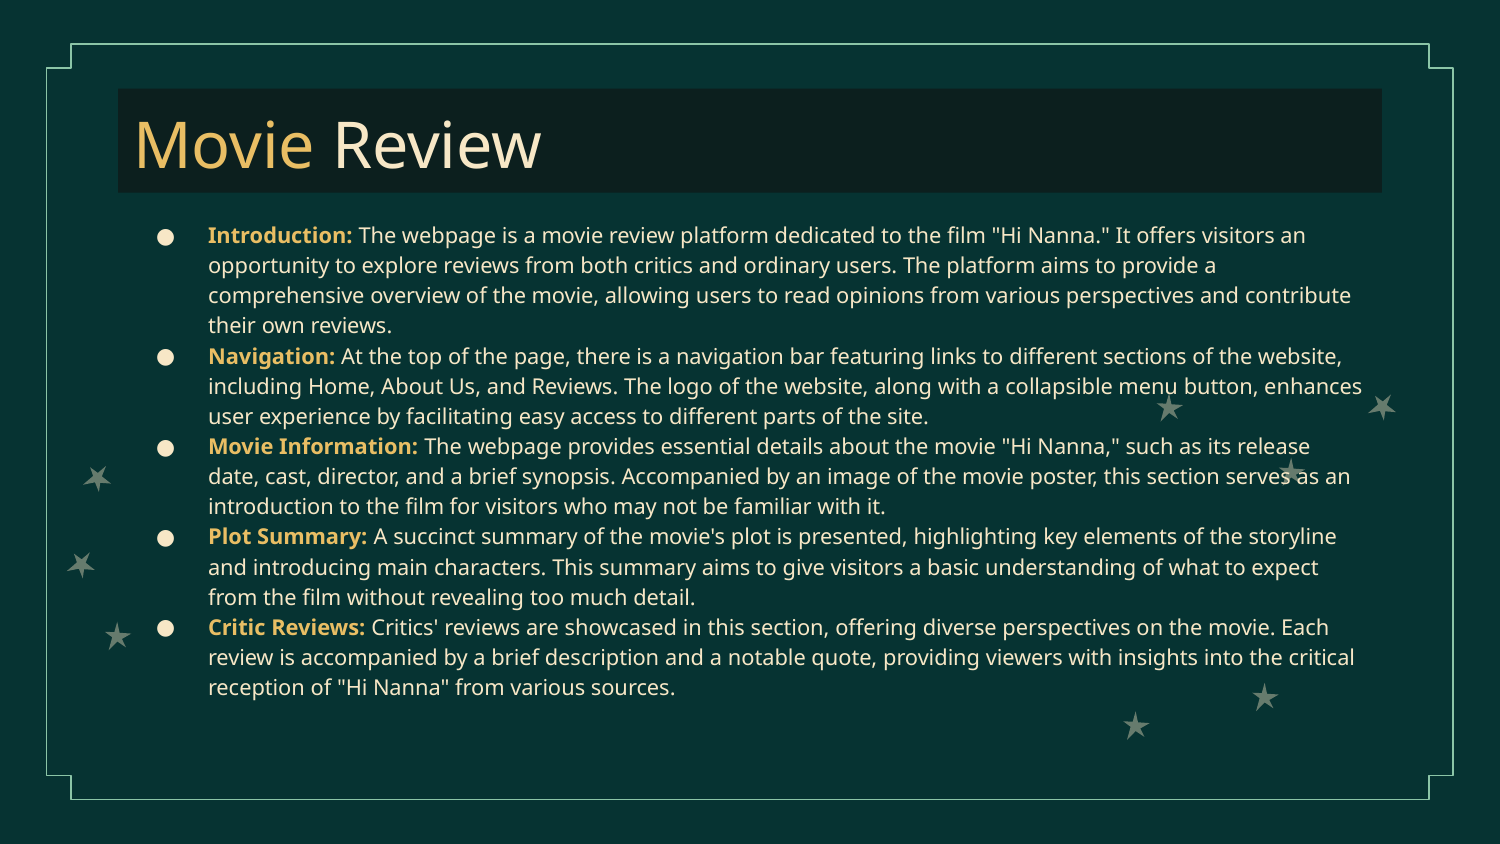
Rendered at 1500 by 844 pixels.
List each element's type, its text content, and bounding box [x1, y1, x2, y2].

title Movie Review [118, 88, 1382, 193]
list Introduction: The webpage is a movie review platform dedicated to the film "Hi Nanna." It offers visitors an opportunity to explore reviews from both critics and ordinary users. The platform aims to provide a comprehensive overview of the movie, allowing users to read opinions from various perspectives and contribute their own reviews. Navigation: At the top of the page, there is a navigation bar featuring links to different sections of the website, including Home, About Us, and Reviews. The logo of the website, along with a collapsible menu button, enhances user experience by facilitating easy access to different parts of the site. Movie Information: The webpage provides essential details about the movie "Hi Nanna," such as its release date, cast, director, and a brief synopsis. Accompanied by an image of the movie poster, this section serves as an introduction to the film for visitors who may not be familiar with it. Plot Summary: A succinct summary of the movie's plot is presented, highlighting key elements of the storyline and introducing main characters. This summary aims to give visitors a basic understanding of what to expect from the film without revealing too much detail. Critic Reviews: Critics' reviews are showcased in this section, offering diverse perspectives on the movie. Each review is accompanied by a brief description and a notable quote, providing viewers with insights into the critical reception of "Hi Nanna" from various sources. [118, 202, 1382, 756]
